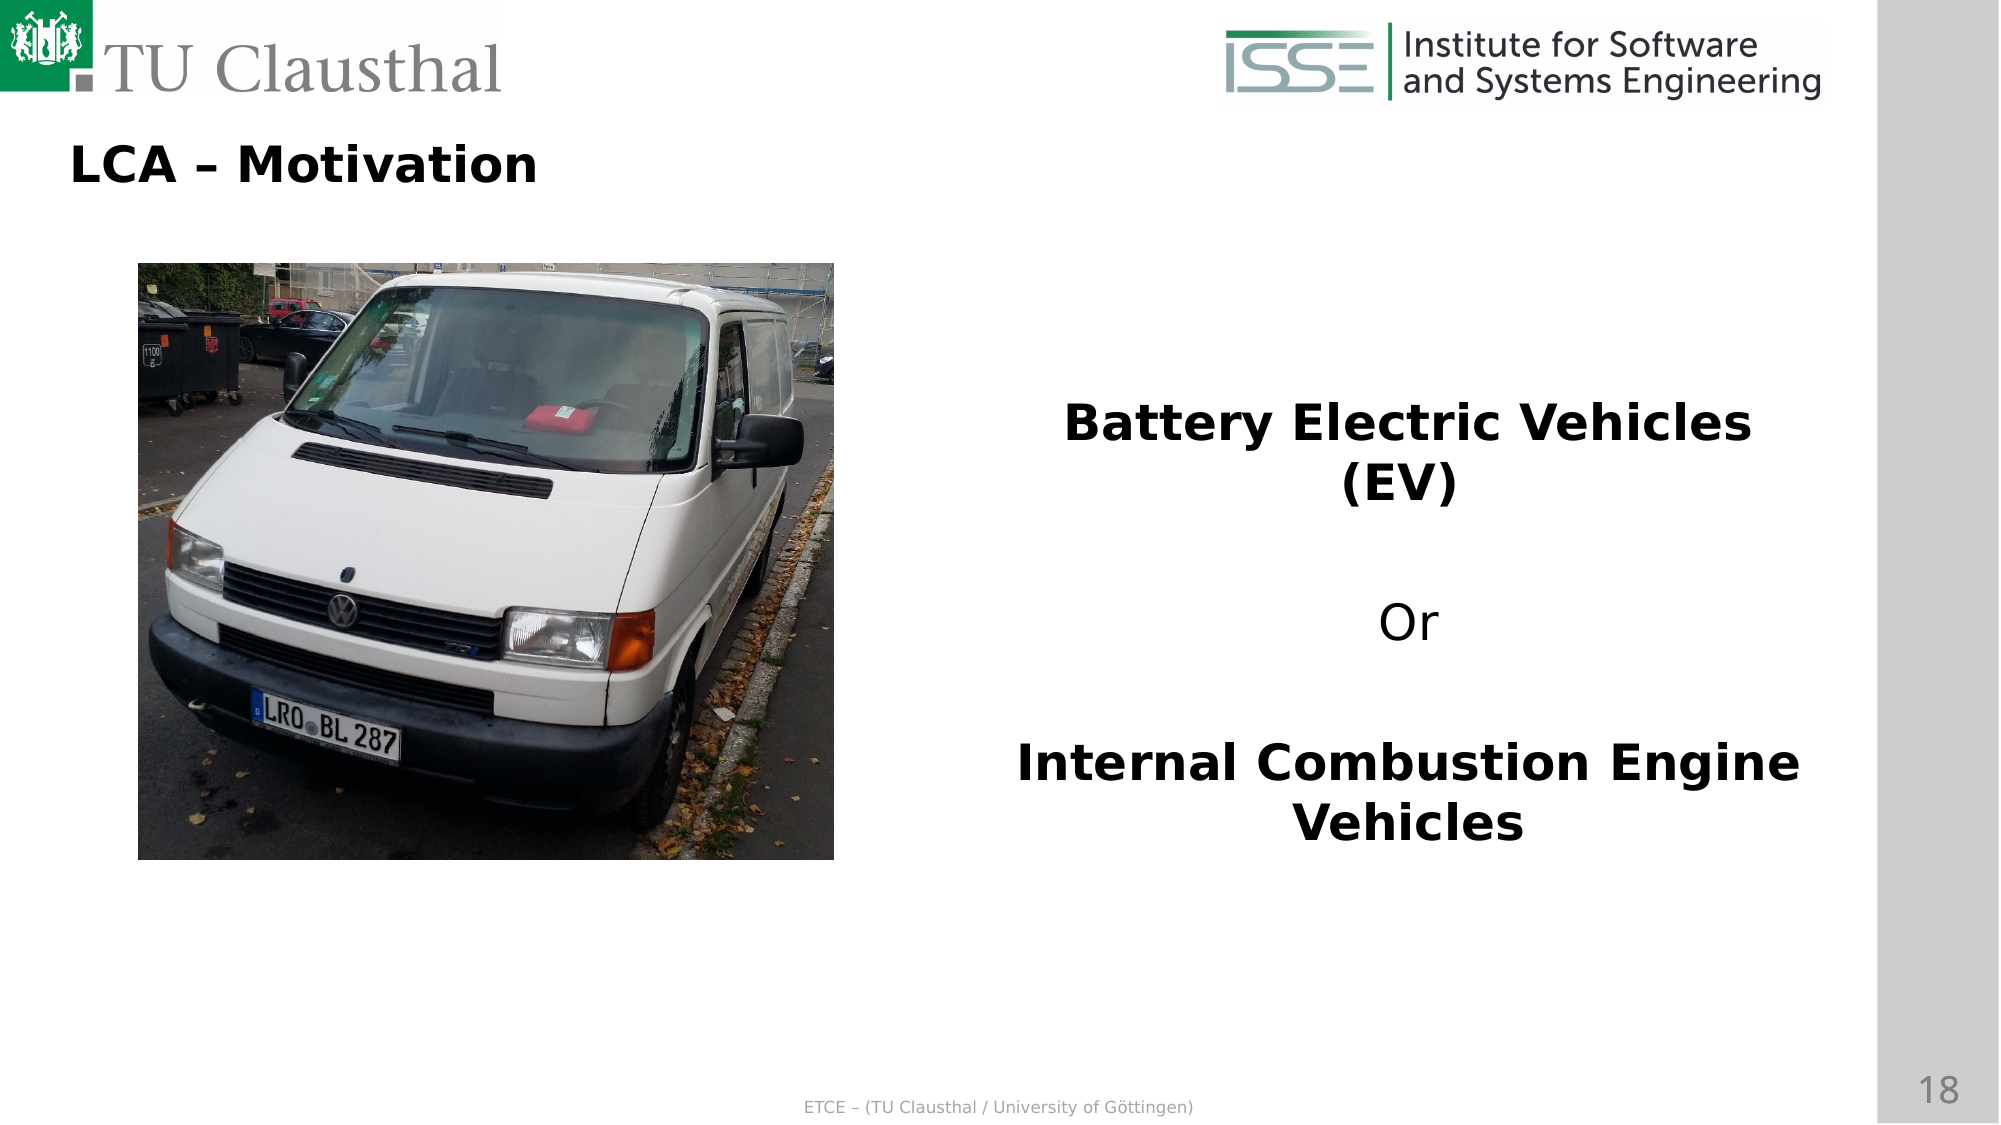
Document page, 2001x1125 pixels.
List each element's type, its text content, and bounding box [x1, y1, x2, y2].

picture [1218, 22, 1826, 107]
picture [137, 263, 835, 860]
text_box LCA – Motivation [55, 125, 1818, 207]
picture [0, 0, 501, 92]
text_box Battery Electric Vehicles (EV) Or Internal Combustion Engine Vehicles [999, 208, 1818, 1034]
